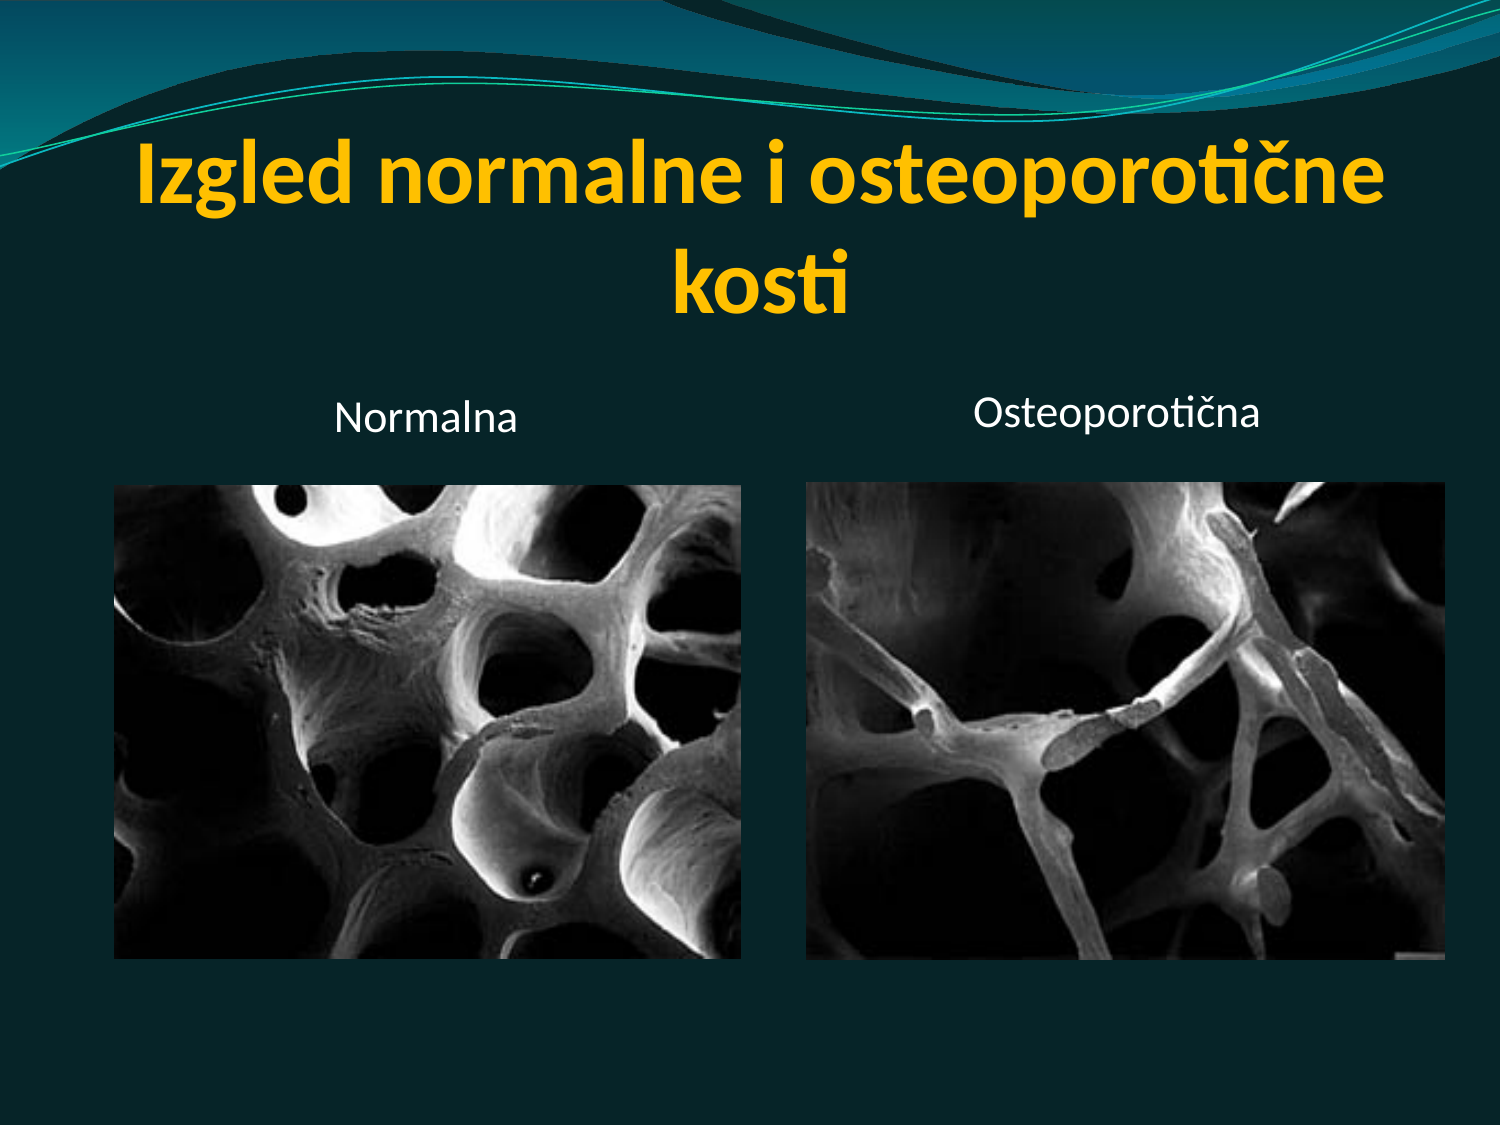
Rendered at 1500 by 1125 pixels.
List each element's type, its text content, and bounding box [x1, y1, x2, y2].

picture [806, 482, 1445, 960]
title Izgled normalne i osteoporotične kosti [79, 144, 1443, 332]
text_box Normalna [301, 378, 551, 449]
text_box Osteoporotična [902, 373, 1332, 444]
picture [114, 484, 741, 959]
